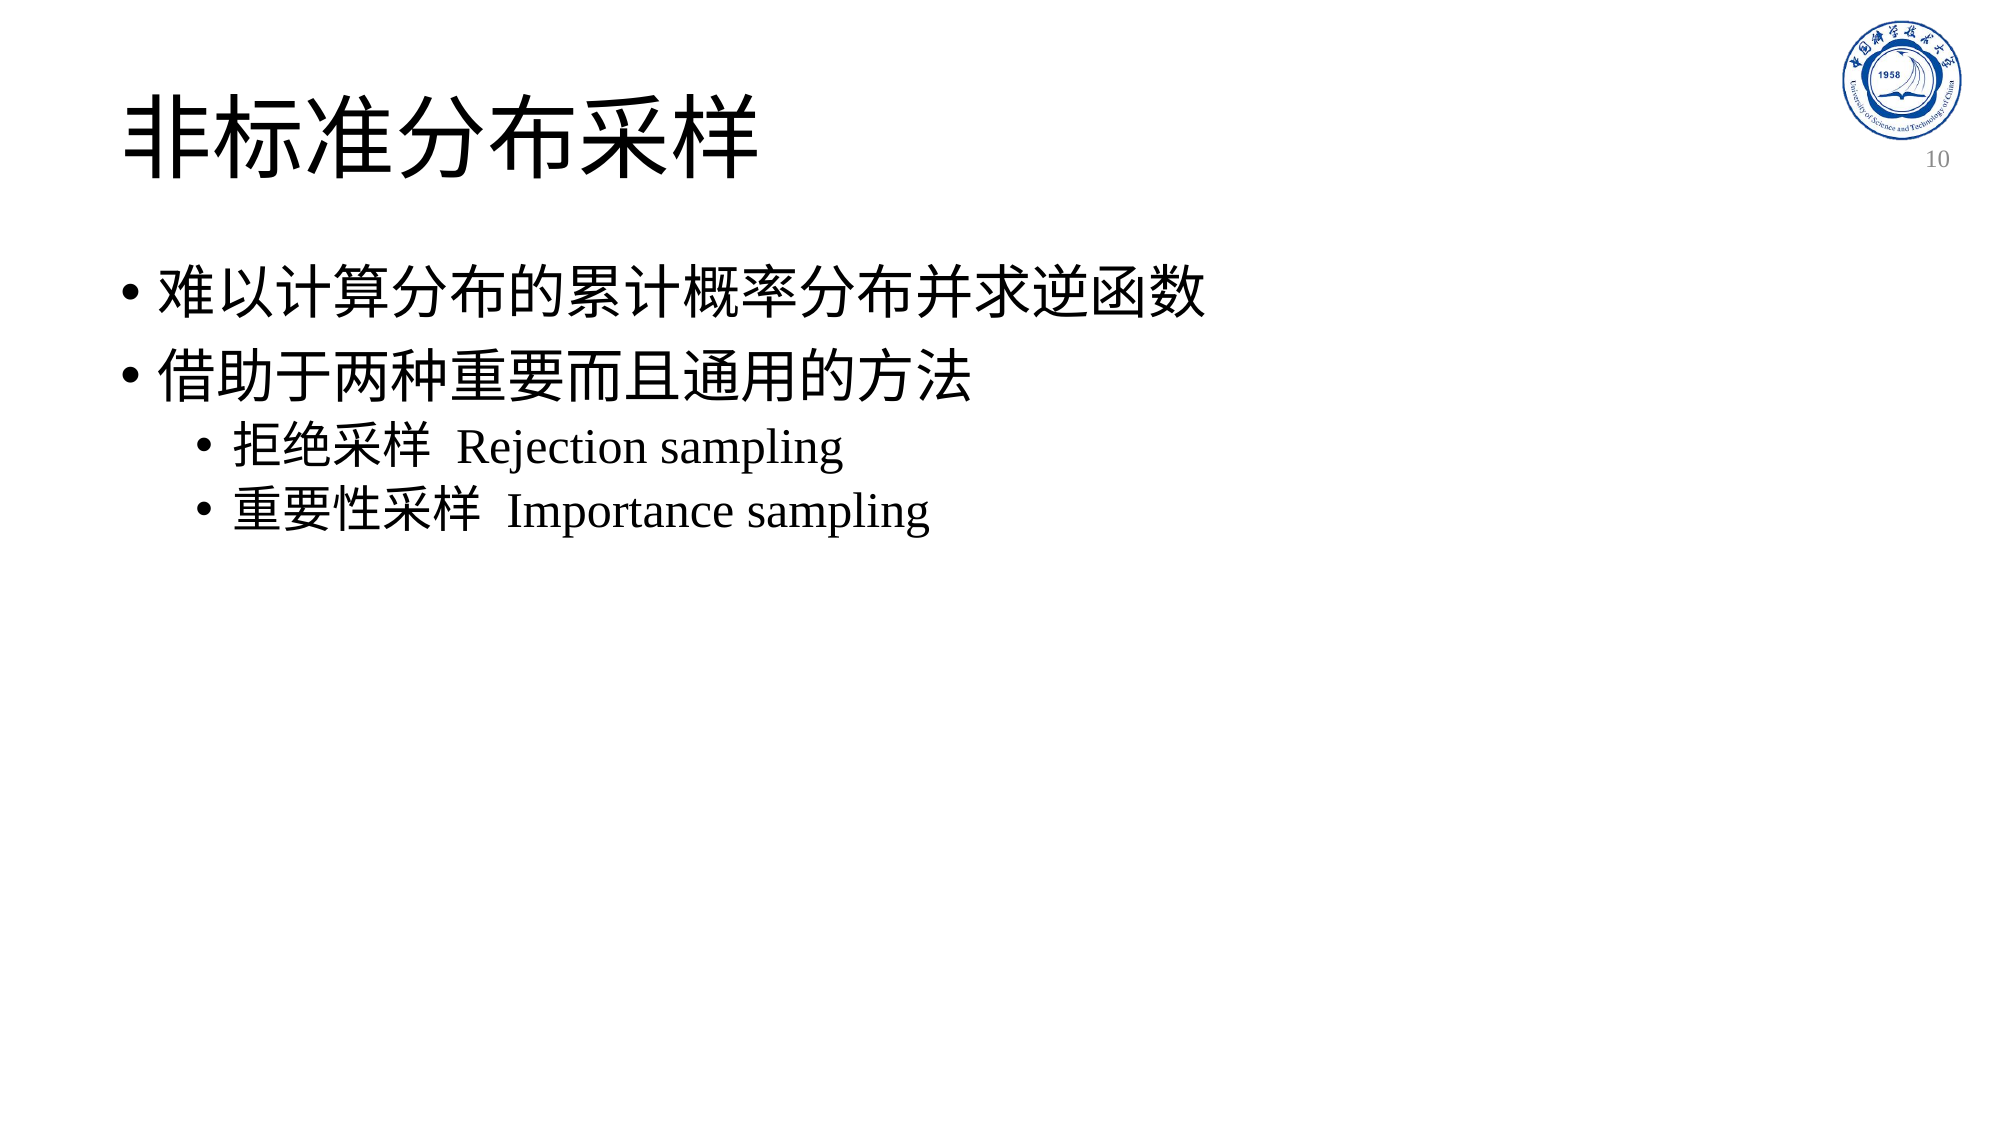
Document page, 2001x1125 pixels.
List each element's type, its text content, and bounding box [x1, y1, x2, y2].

title 非标准分布采样 [105, 59, 1900, 223]
slide_number 10 [1514, 127, 1965, 188]
picture [1839, 17, 1965, 127]
list 难以计算分布的累计概率分布并求逆函数 借助于两种重要而且通用的方法 拒绝采样 Rejection sampling 重要性采样 Importance sampling [105, 255, 1900, 1076]
